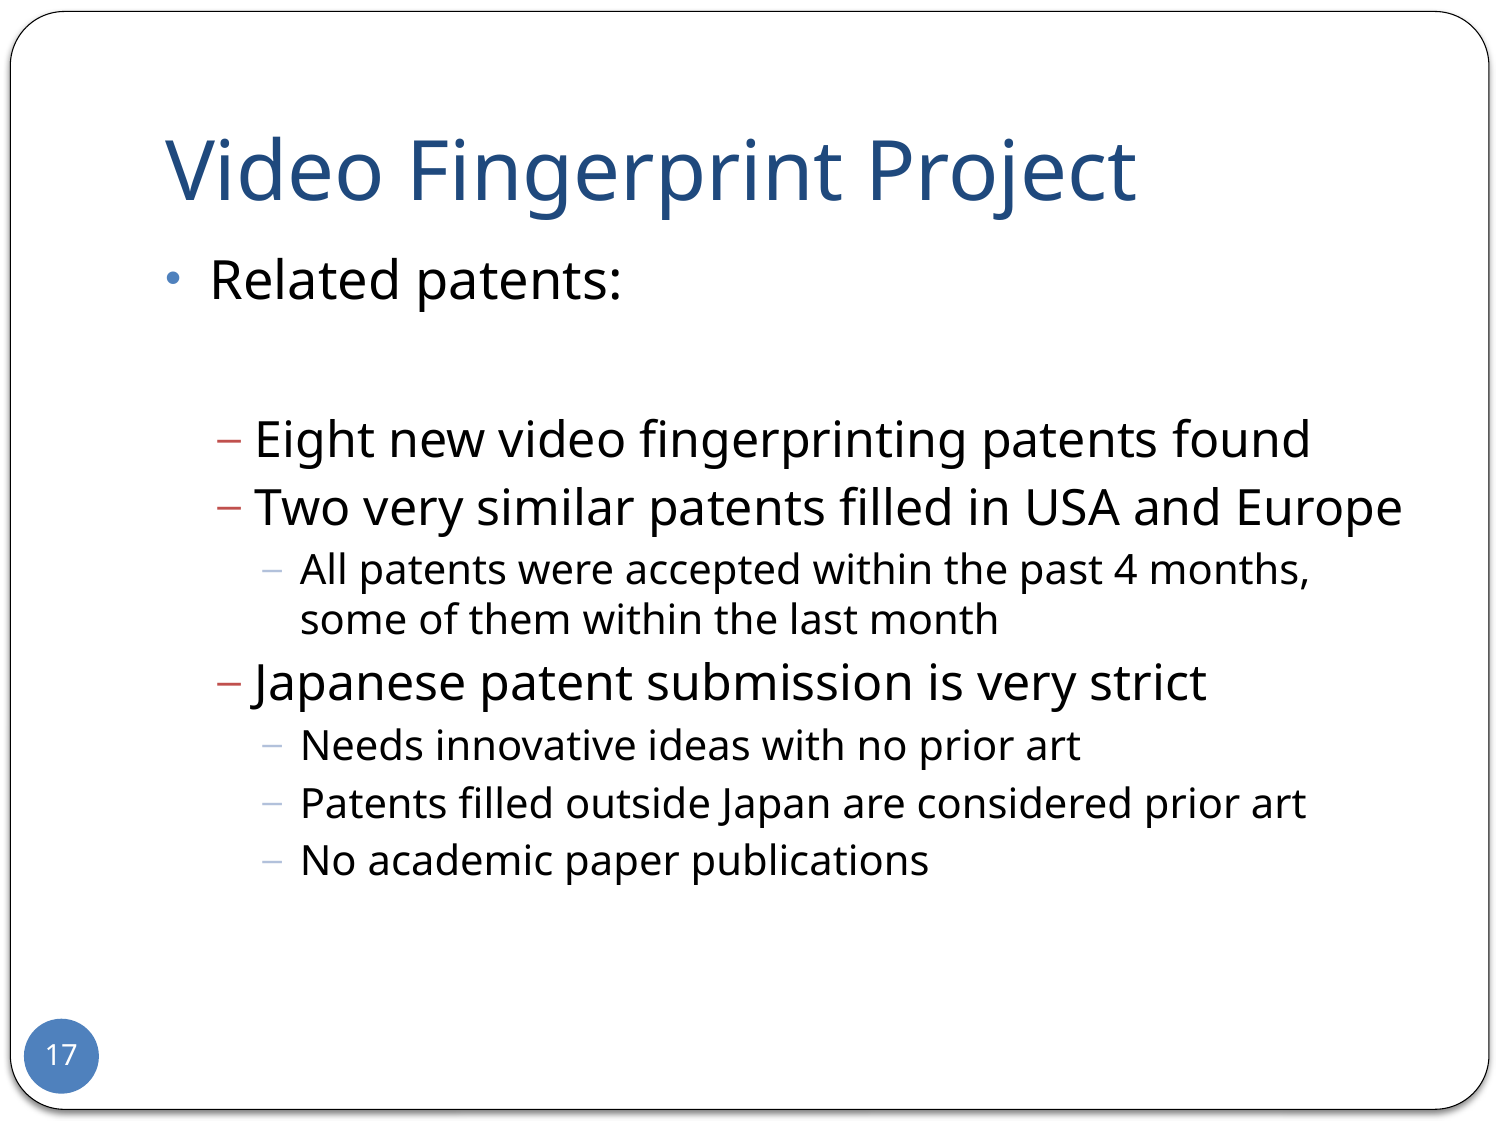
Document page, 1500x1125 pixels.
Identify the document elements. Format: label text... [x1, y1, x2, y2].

slide_number 17 [23, 1018, 99, 1094]
title Video Fingerprint Project [149, 44, 1426, 233]
list Related patents: Eight new video fingerprinting patents found Two very similar patents filled in USA and Europe All patents were accepted within the past 4 months, some of them within the last month Japanese patent submission is very strict Needs innovative ideas with no prior art Patents filled outside Japan are considered prior art No academic paper publications [149, 237, 1426, 988]
